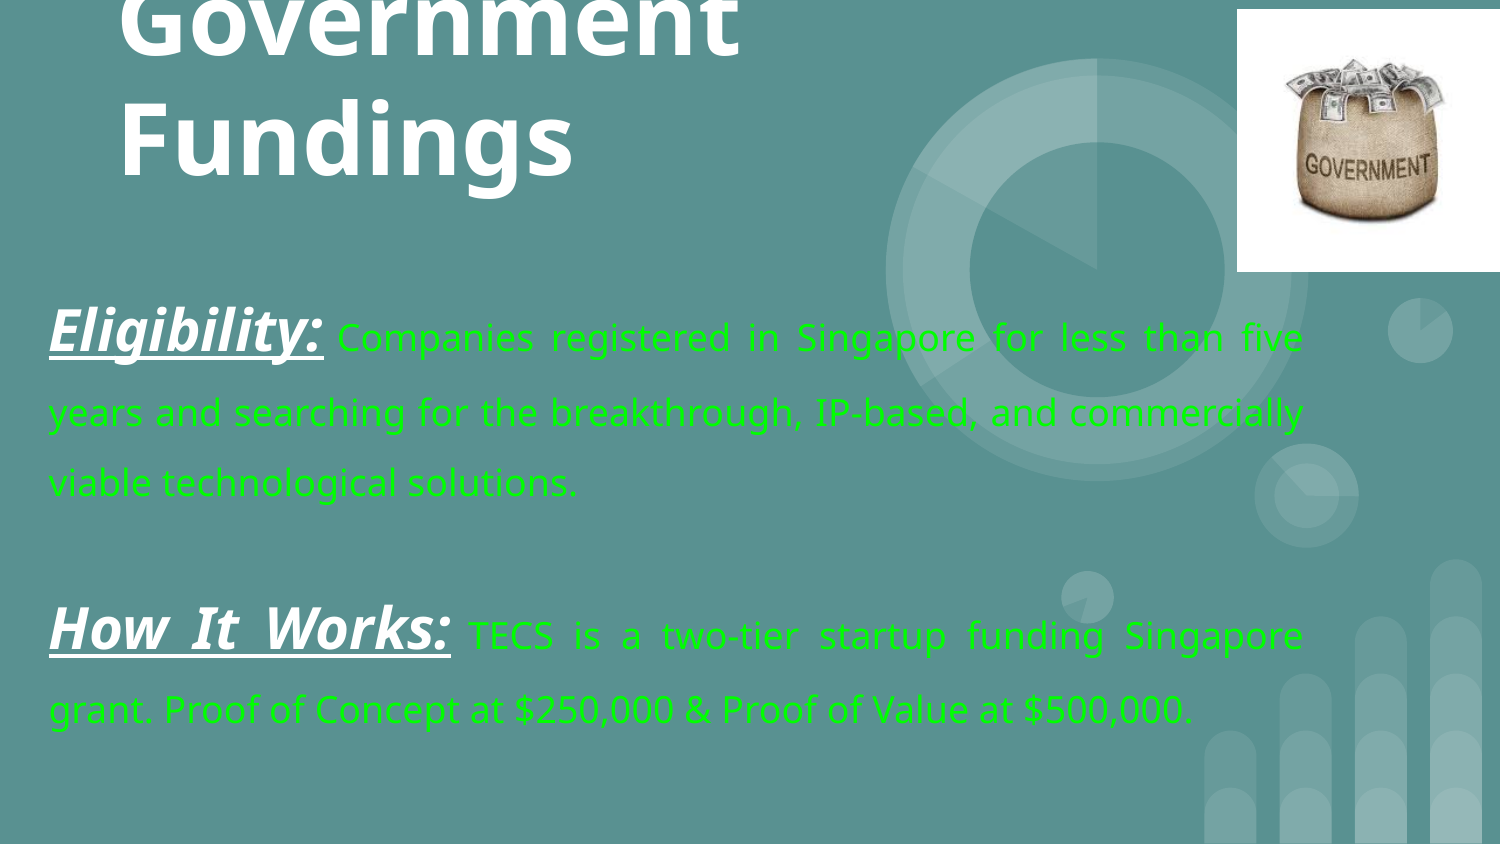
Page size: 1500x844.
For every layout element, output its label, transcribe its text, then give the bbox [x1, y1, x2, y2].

title Government Fundings [101, 0, 1219, 208]
subtitle Eligibility: Companies registered in Singapore for less than five years and searching for the breakthrough, IP-based, and commercially viable technological solutions. How It Works: TECS is a two-tier startup funding Singapore grant. Proof of Concept at $250,000 & Proof of Value at $500,000. [33, 208, 1320, 823]
picture [1236, 8, 1500, 273]
